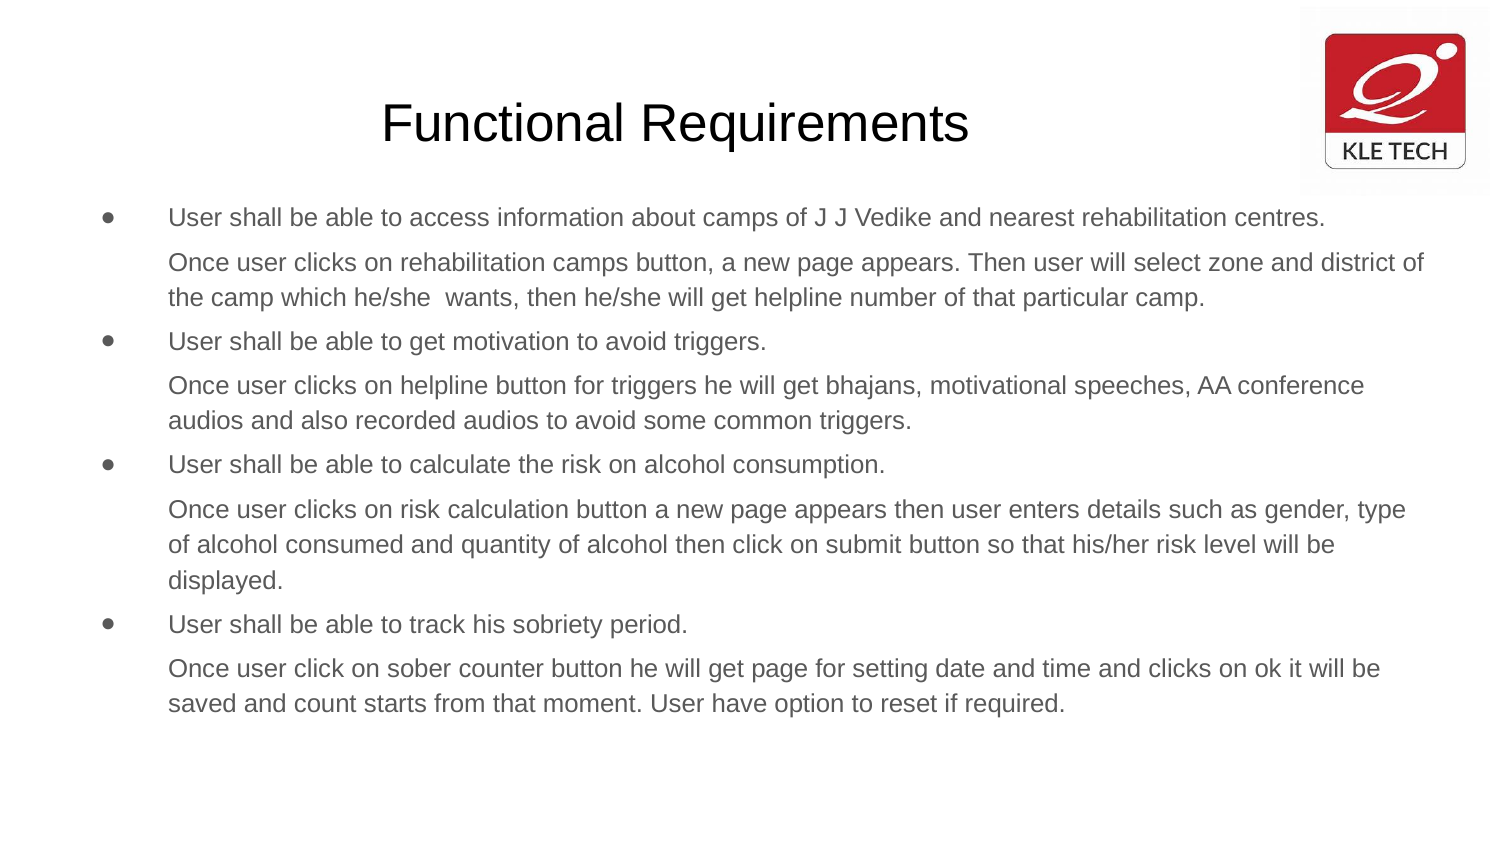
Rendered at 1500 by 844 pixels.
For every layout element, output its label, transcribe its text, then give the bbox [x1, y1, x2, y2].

picture [1300, 6, 1490, 197]
title Functional Requirements [51, 72, 1295, 167]
list User shall be able to access information about camps of J J Vedike and nearest rehabilitation centres. Once user clicks on rehabilitation camps button, a new page appears. Then user will select zone and district of the camp which he/she wants, then he/she will get helpline number of that particular camp. User shall be able to get motivation to avoid triggers. Once user clicks on helpline button for triggers he will get bhajans, motivational speeches, AA conference audios and also recorded audios to avoid some common triggers. User shall be able to calculate the risk on alcohol consumption. Once user clicks on risk calculation button a new page appears then user enters details such as gender, type of alcohol consumed and quantity of alcohol then click on submit button so that his/her risk level will be displayed. User shall be able to track his sobriety period. Once user click on sober counter button he will get page for setting date and time and clicks on ok it will be saved and count starts from that moment. User have option to reset if required. [51, 181, 1449, 742]
